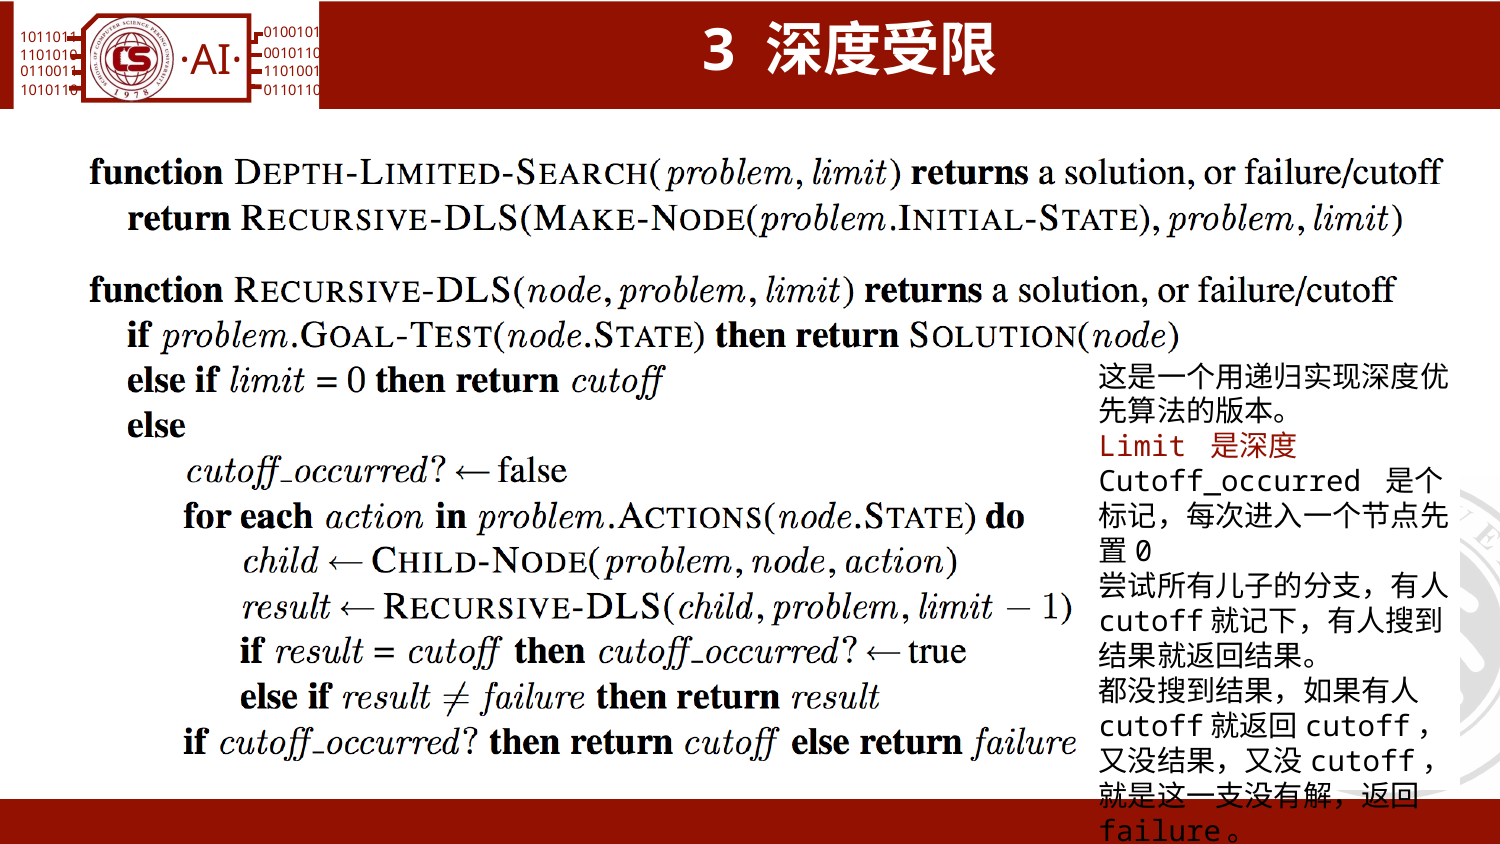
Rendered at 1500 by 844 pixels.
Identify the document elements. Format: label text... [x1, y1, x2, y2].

text_box 这是一个用递归实现深度优先算法的版本。 Limit 是深度 Cutoff_occurred 是个标记，每次进入一个节点先置0 尝试所有儿子的分支，有人cutoff就记下，有人搜到结果就返回结果。 都没搜到结果，如果有人cutoff就返回cutoff，又没结果，又没cutoff，就是这一支没有解，返回failure。 [1083, 350, 1479, 844]
title 3 深度受限 [319, 19, 1382, 84]
text_box [1054, 103, 1479, 350]
picture [64, 128, 1460, 790]
picture [88, 15, 175, 103]
